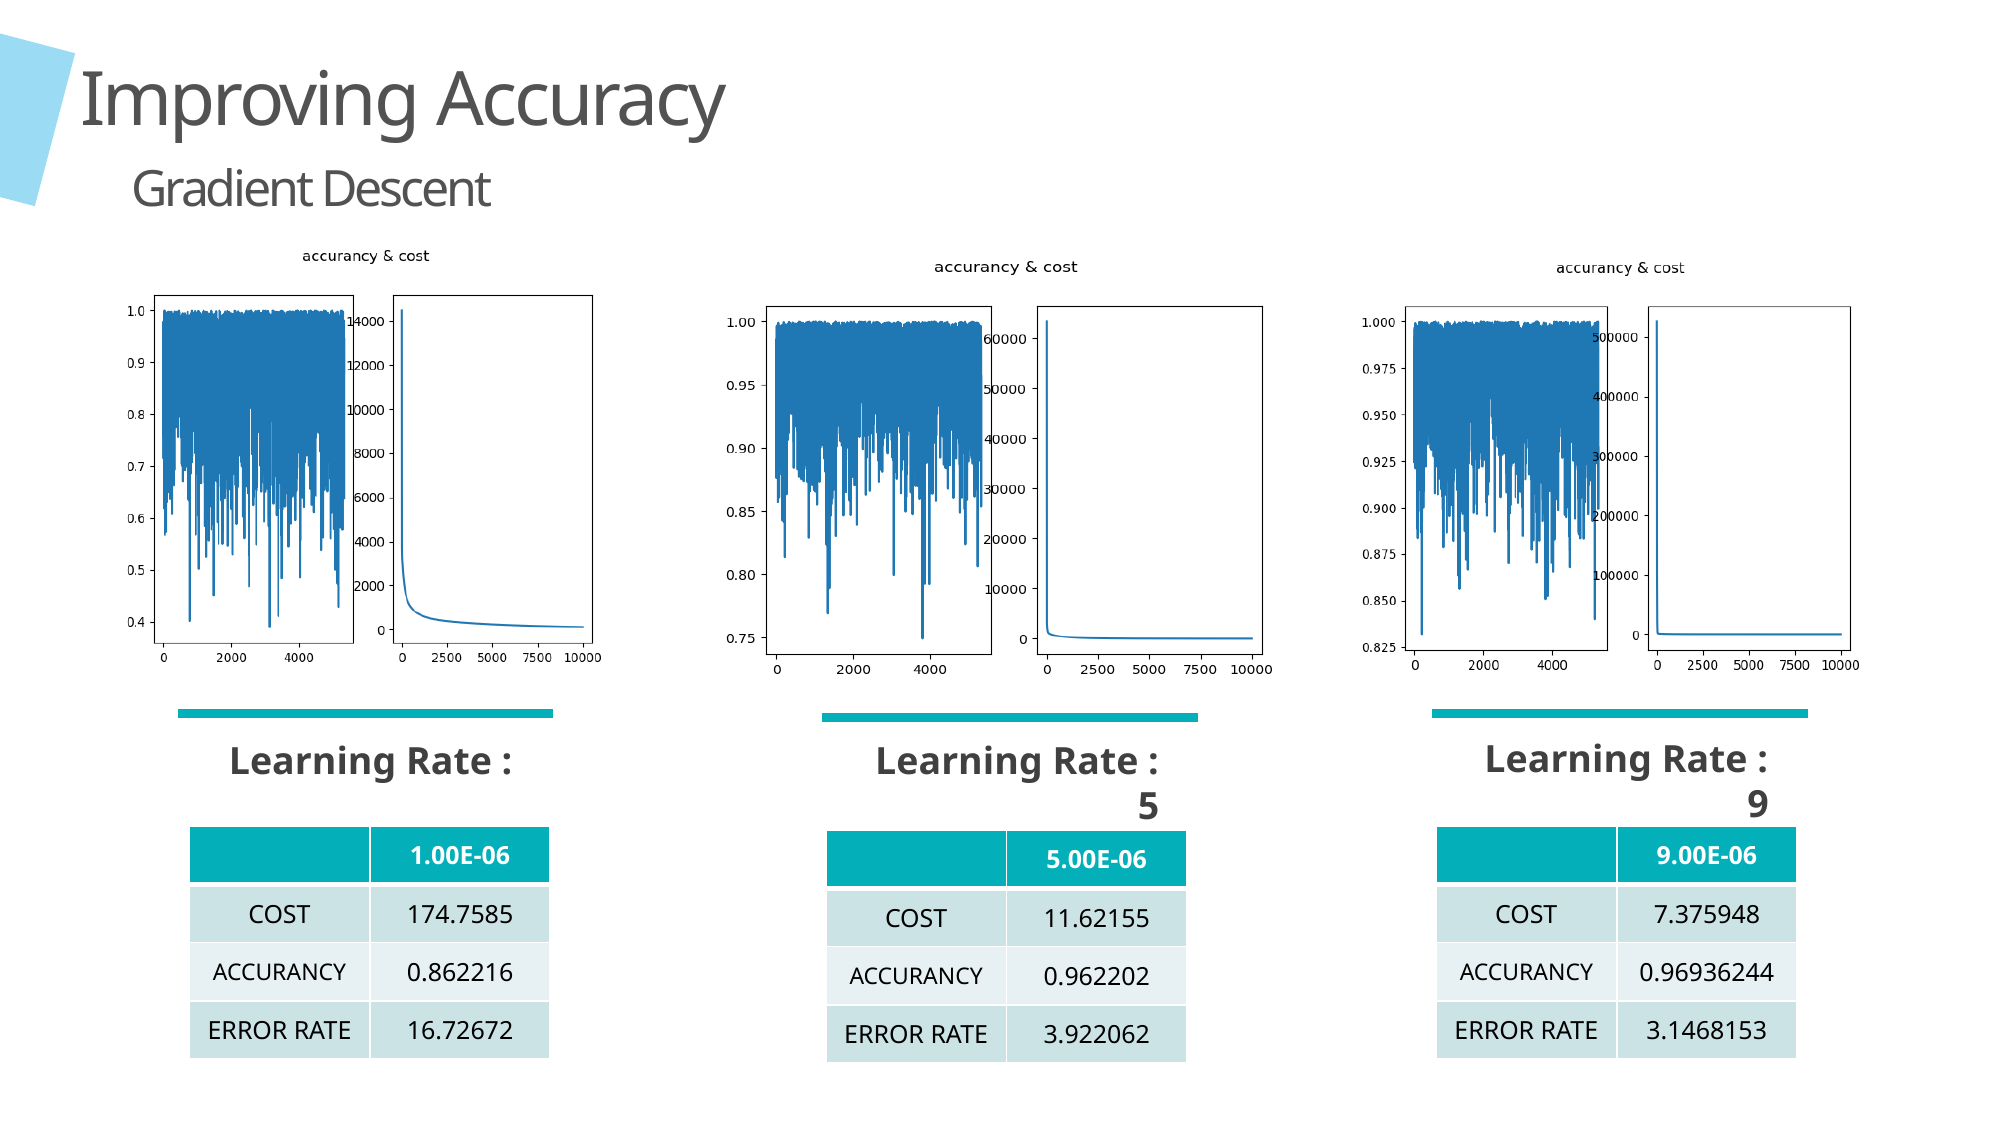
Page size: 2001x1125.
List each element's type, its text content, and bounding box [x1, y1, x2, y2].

text_box Improving Accuracy [65, 42, 742, 148]
table_cell ACCURANCY [190, 943, 369, 1000]
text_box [821, 717, 1198, 837]
table_cell ERROR RATE [1437, 1002, 1616, 1058]
picture [83, 240, 648, 692]
table_cell 174.7585 [371, 887, 549, 942]
table_cell COST [1437, 887, 1616, 942]
table_cell 3.1468153 [1618, 1002, 1796, 1058]
table_cell 0.96936244 [1618, 943, 1796, 1000]
picture [1333, 252, 1907, 699]
table_cell ERROR RATE [827, 1006, 1006, 1062]
table_cell ACCURANCY [1437, 943, 1616, 1000]
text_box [177, 713, 554, 881]
table_header [827, 837, 1006, 886]
table_cell 3.922062 [1007, 1006, 1186, 1062]
table_cell 7.375948 [1618, 887, 1796, 942]
text_box Gradient Descent [116, 148, 1043, 224]
table_header 5.00E-06 [1007, 837, 1186, 886]
table_cell 16.72672 [371, 1002, 549, 1058]
table_cell 0.962202 [1007, 947, 1186, 1004]
table_cell ACCURANCY [827, 947, 1006, 1004]
table_cell ERROR RATE [190, 1002, 369, 1058]
table_header 9.00E-06 [1618, 834, 1796, 882]
table_cell 11.62155 [1007, 891, 1186, 946]
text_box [1432, 713, 1808, 834]
table_cell COST [827, 891, 1006, 946]
table_cell COST [190, 887, 369, 942]
text_box [0, 32, 65, 208]
table_cell 0.862216 [371, 943, 549, 1000]
table_header [1437, 834, 1616, 882]
picture [686, 251, 1327, 704]
